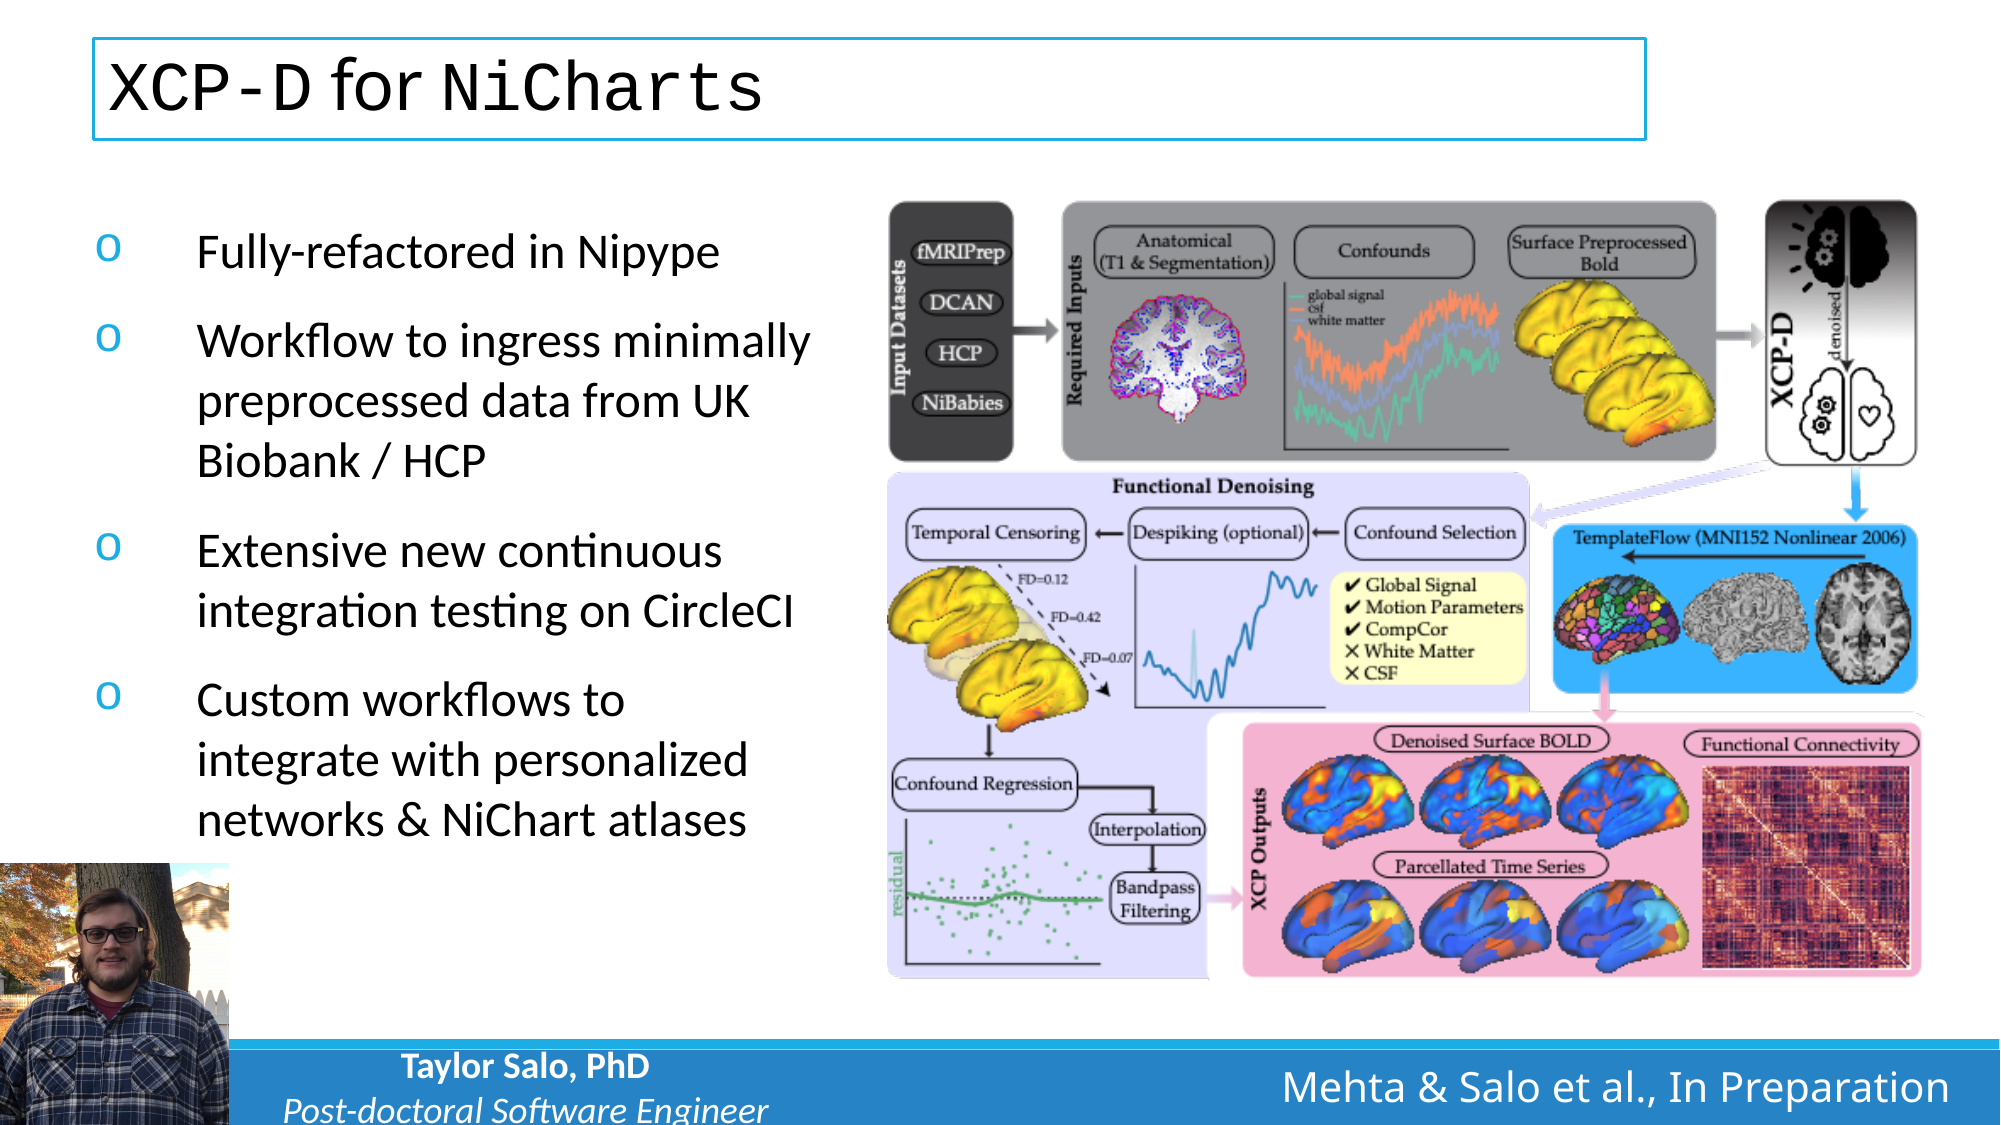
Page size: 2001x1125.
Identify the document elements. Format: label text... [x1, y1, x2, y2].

picture [887, 198, 1926, 983]
picture [0, 863, 229, 1125]
text_box Taylor Salo, PhD Post-doctoral Software Engineer [236, 1033, 968, 1125]
text_box XCP-D for NiCharts [93, 38, 1646, 140]
list Fully-refactored in Nipype Workflow to ingress minimally preprocessed data from UK Biobank / HCP Extensive new continuous integration testing on CircleCI Custom workflows to integrate with personalized networks & NiChart atlases [93, 211, 816, 1009]
text_box Mehta & Salo et al., In Preparation [1266, 1053, 1966, 1119]
